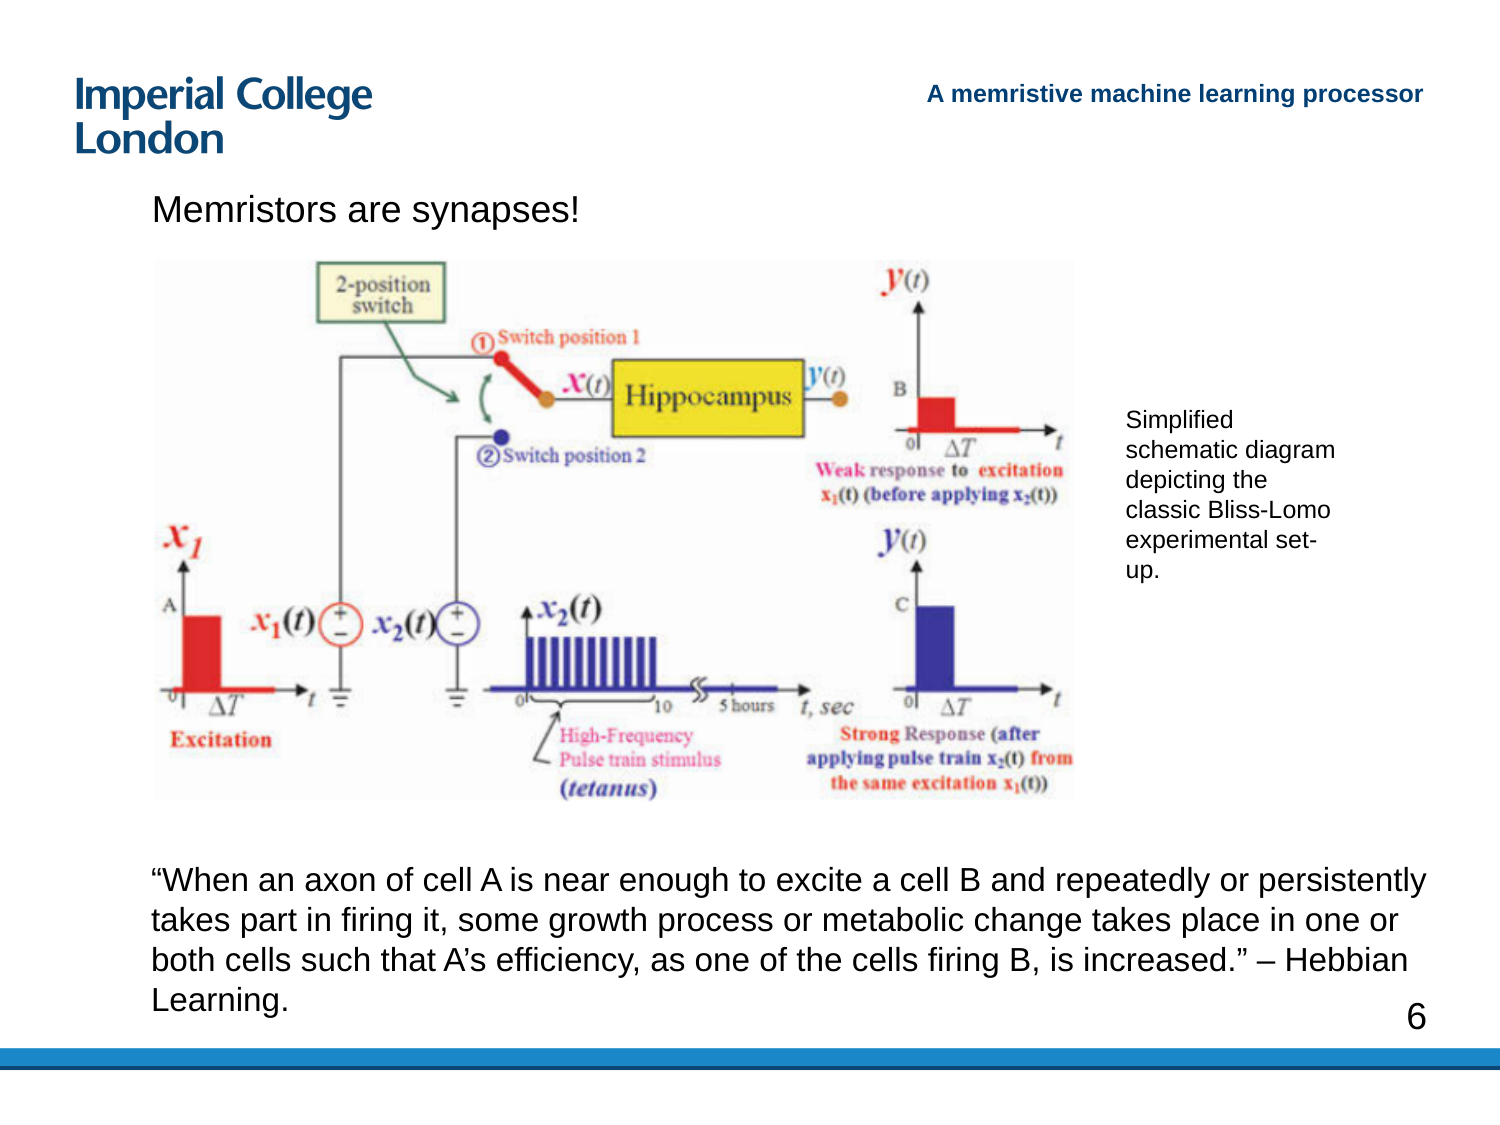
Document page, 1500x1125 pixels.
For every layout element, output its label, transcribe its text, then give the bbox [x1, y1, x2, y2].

text_box “When an axon of cell A is near enough to excite a cell B and repeatedly or persistently takes part in firing it, some growth process or metabolic change takes place in one or both cells such that A’s efficiency, as one of the cells firing B, is increased.” – Hebbian Learning. [136, 850, 1468, 1026]
list A memristive machine learning processor [909, 77, 1425, 129]
text_box 6 [1391, 984, 1475, 1045]
text_box Memristors are synapses! [137, 177, 613, 238]
picture [0, 0, 1500, 1125]
text_box Simplified schematic diagram depicting the classic Bliss-Lomo experimental set-up. [1116, 396, 1358, 591]
